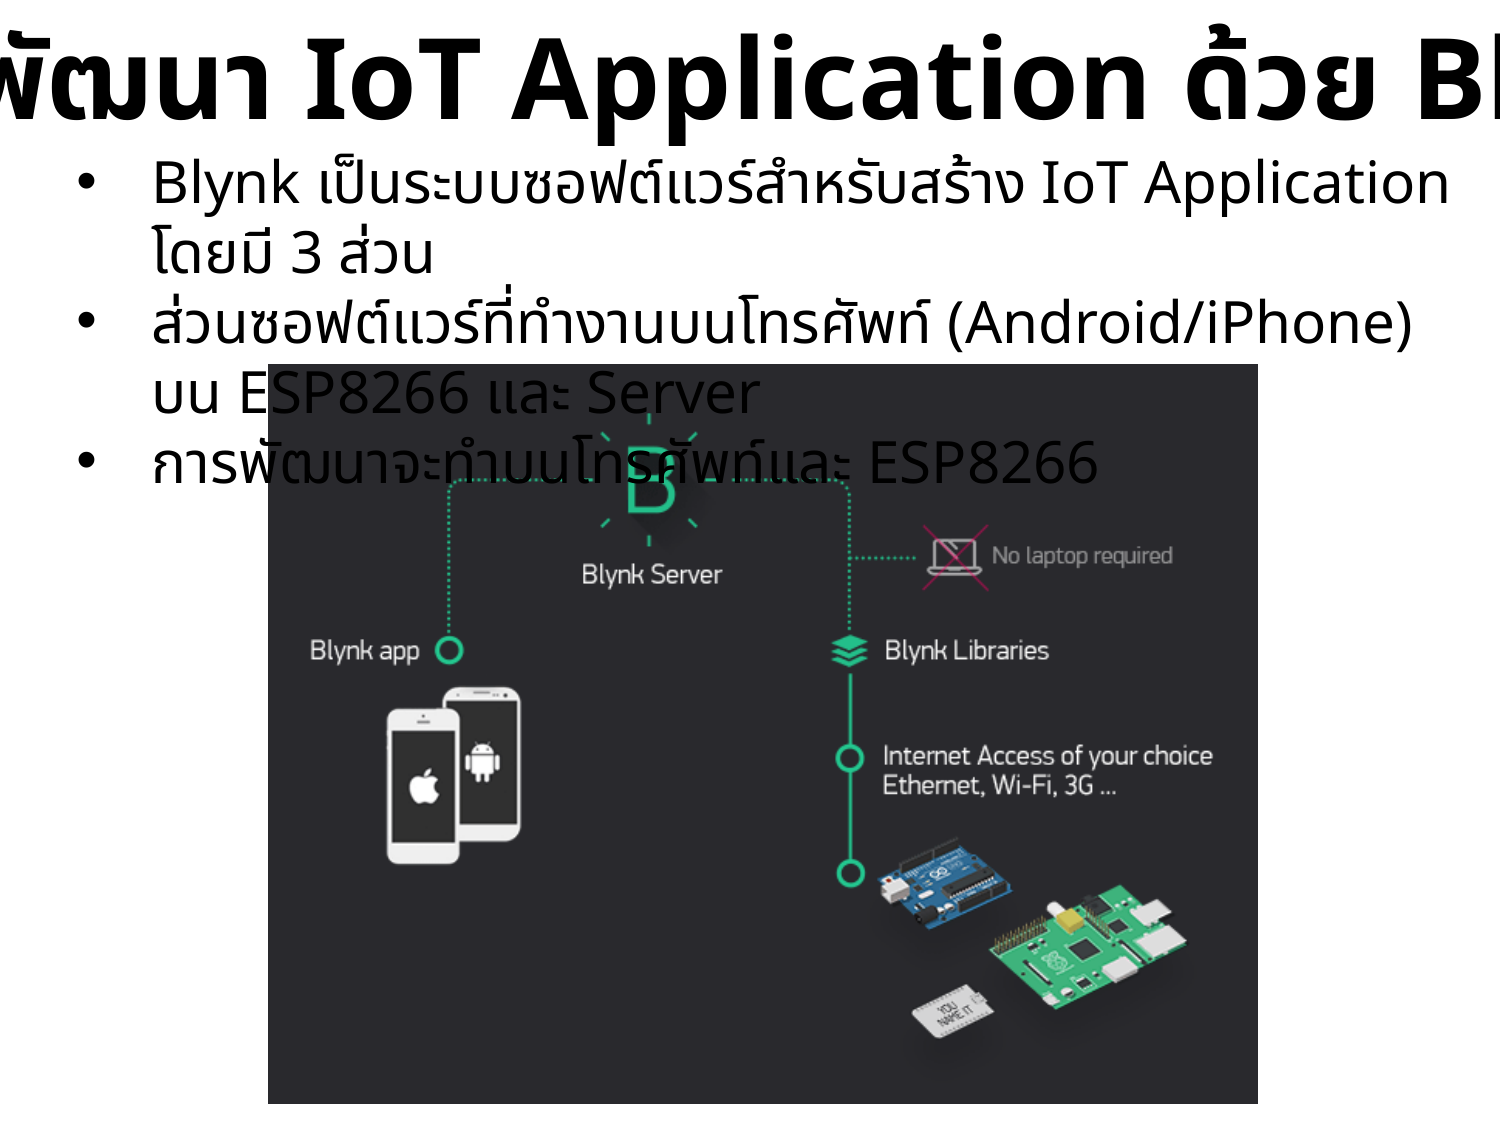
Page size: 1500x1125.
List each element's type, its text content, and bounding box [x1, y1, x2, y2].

text_box Blynk เป็นระบบซอฟต์แวร์สำหรับสร้าง IoT Application โดยมี 3 ส่วน ส่วนซอฟต์แวร์ที่ทำงานบนโทรศัพท์ (Android/iPhone) บน ESP8266 และ Server การพัฒนาจะทำบนโทรศัพท์และ ESP8266 [61, 137, 1478, 503]
text_box การพัฒนา IoT Application ด้วย Blynk [0, 0, 1500, 150]
picture [268, 364, 1258, 1104]
